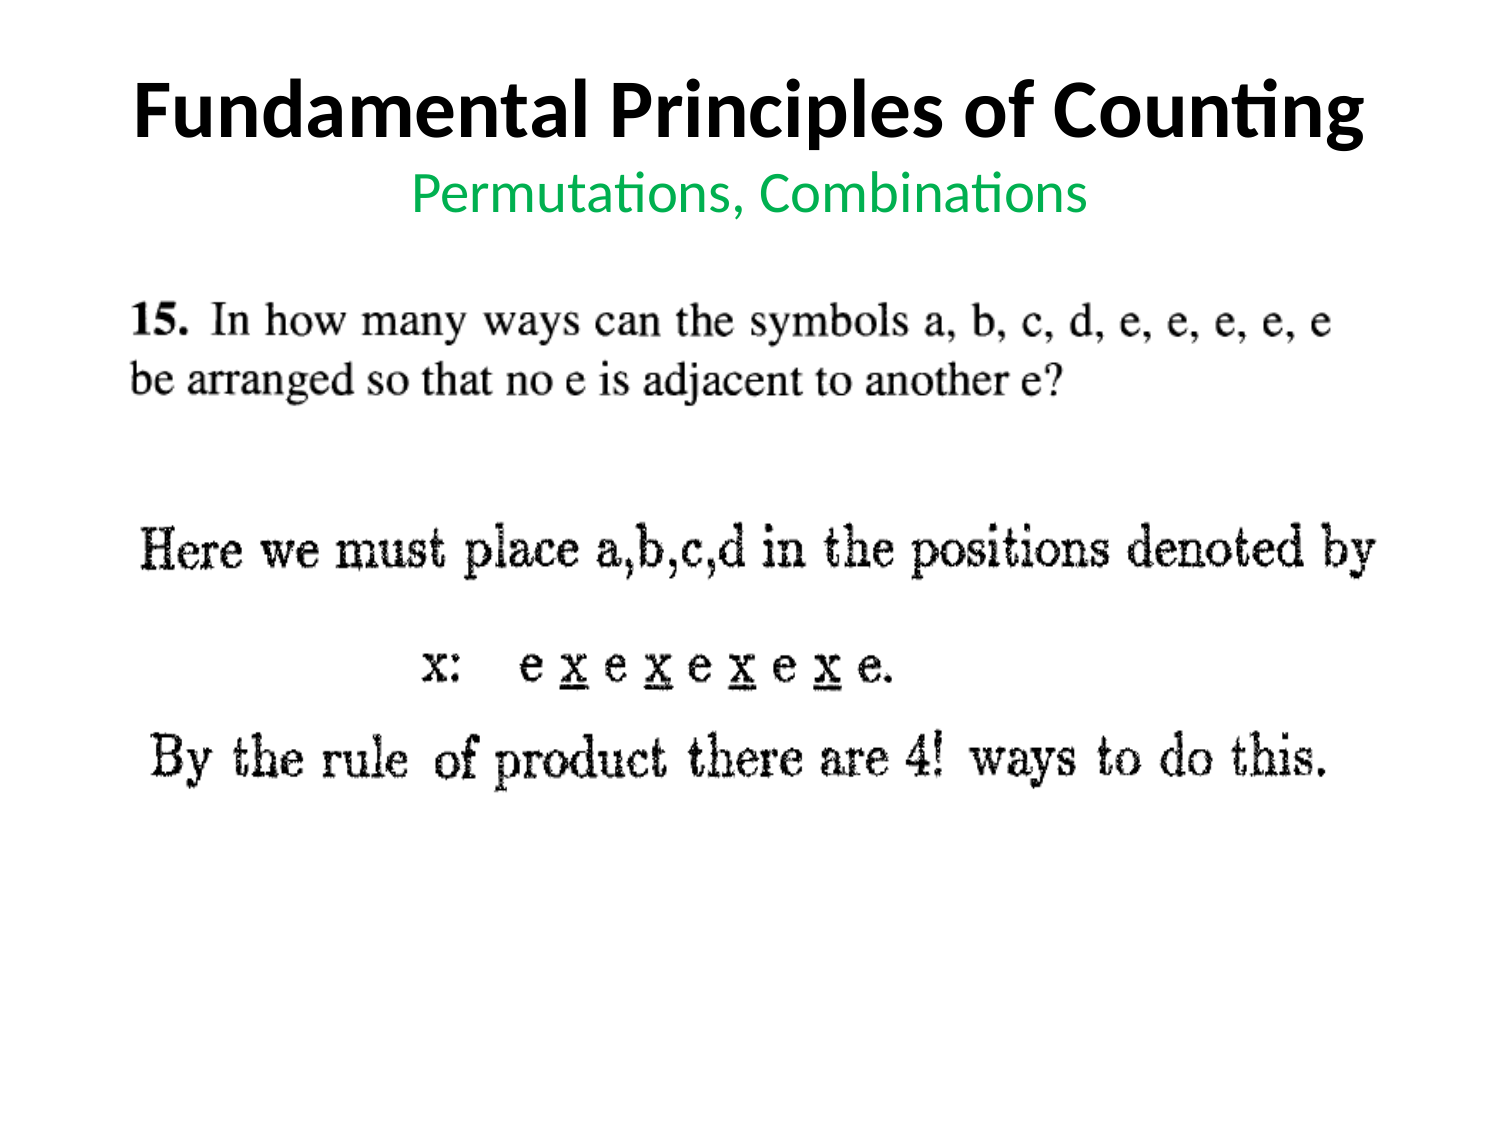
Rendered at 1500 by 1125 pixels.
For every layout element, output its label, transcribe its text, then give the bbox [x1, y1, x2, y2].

title Fundamental Principles of Counting Permutations, Combinations [75, 45, 1425, 233]
picture [124, 287, 1341, 413]
picture [124, 512, 1388, 813]
